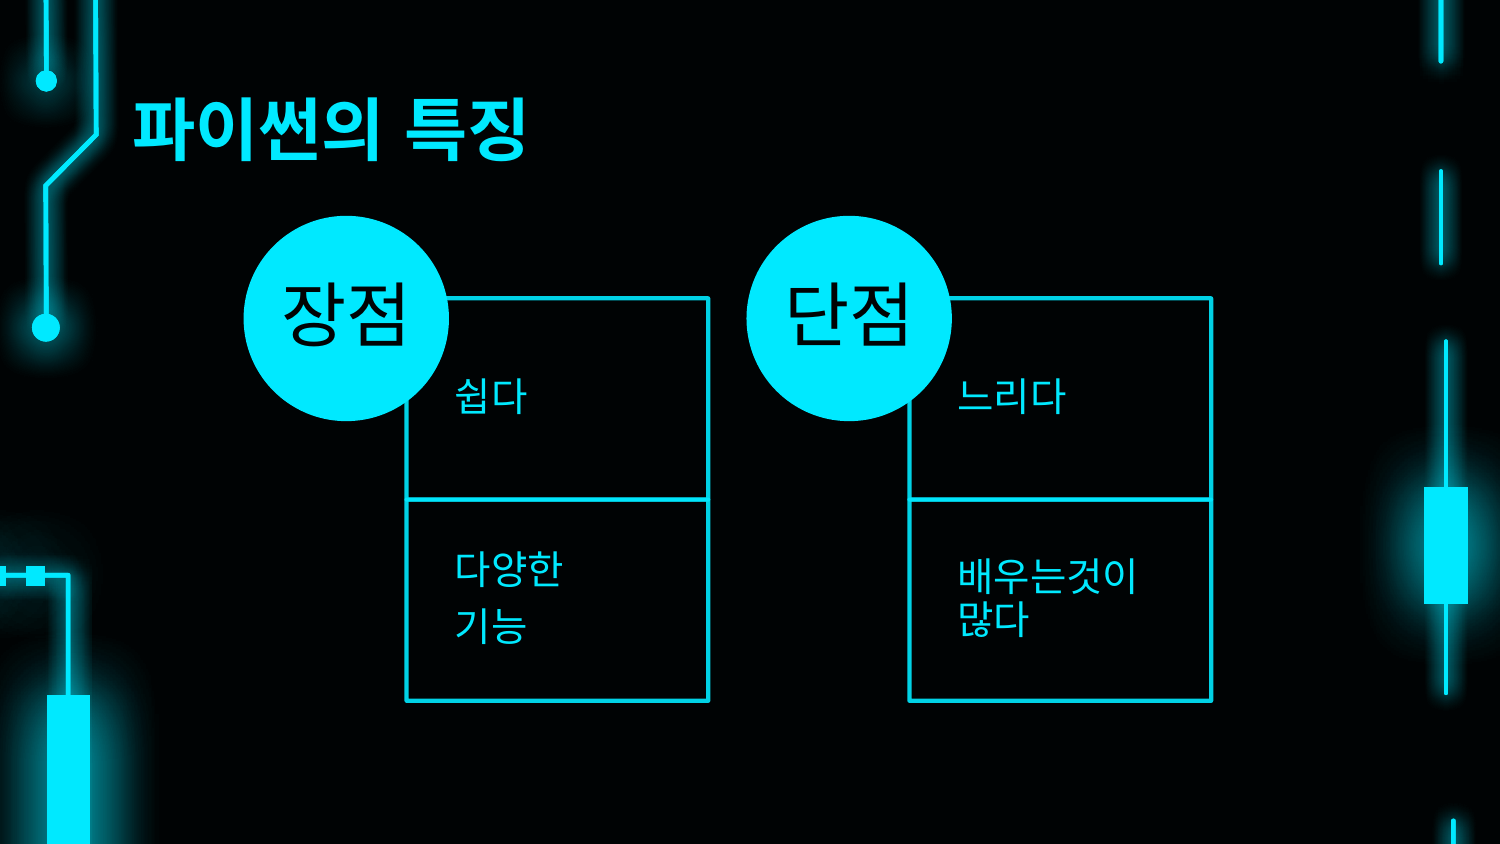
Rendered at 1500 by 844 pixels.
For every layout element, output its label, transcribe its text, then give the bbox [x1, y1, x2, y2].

title 파이썬의 특징 [116, 88, 1383, 167]
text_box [80, 217, 1377, 702]
